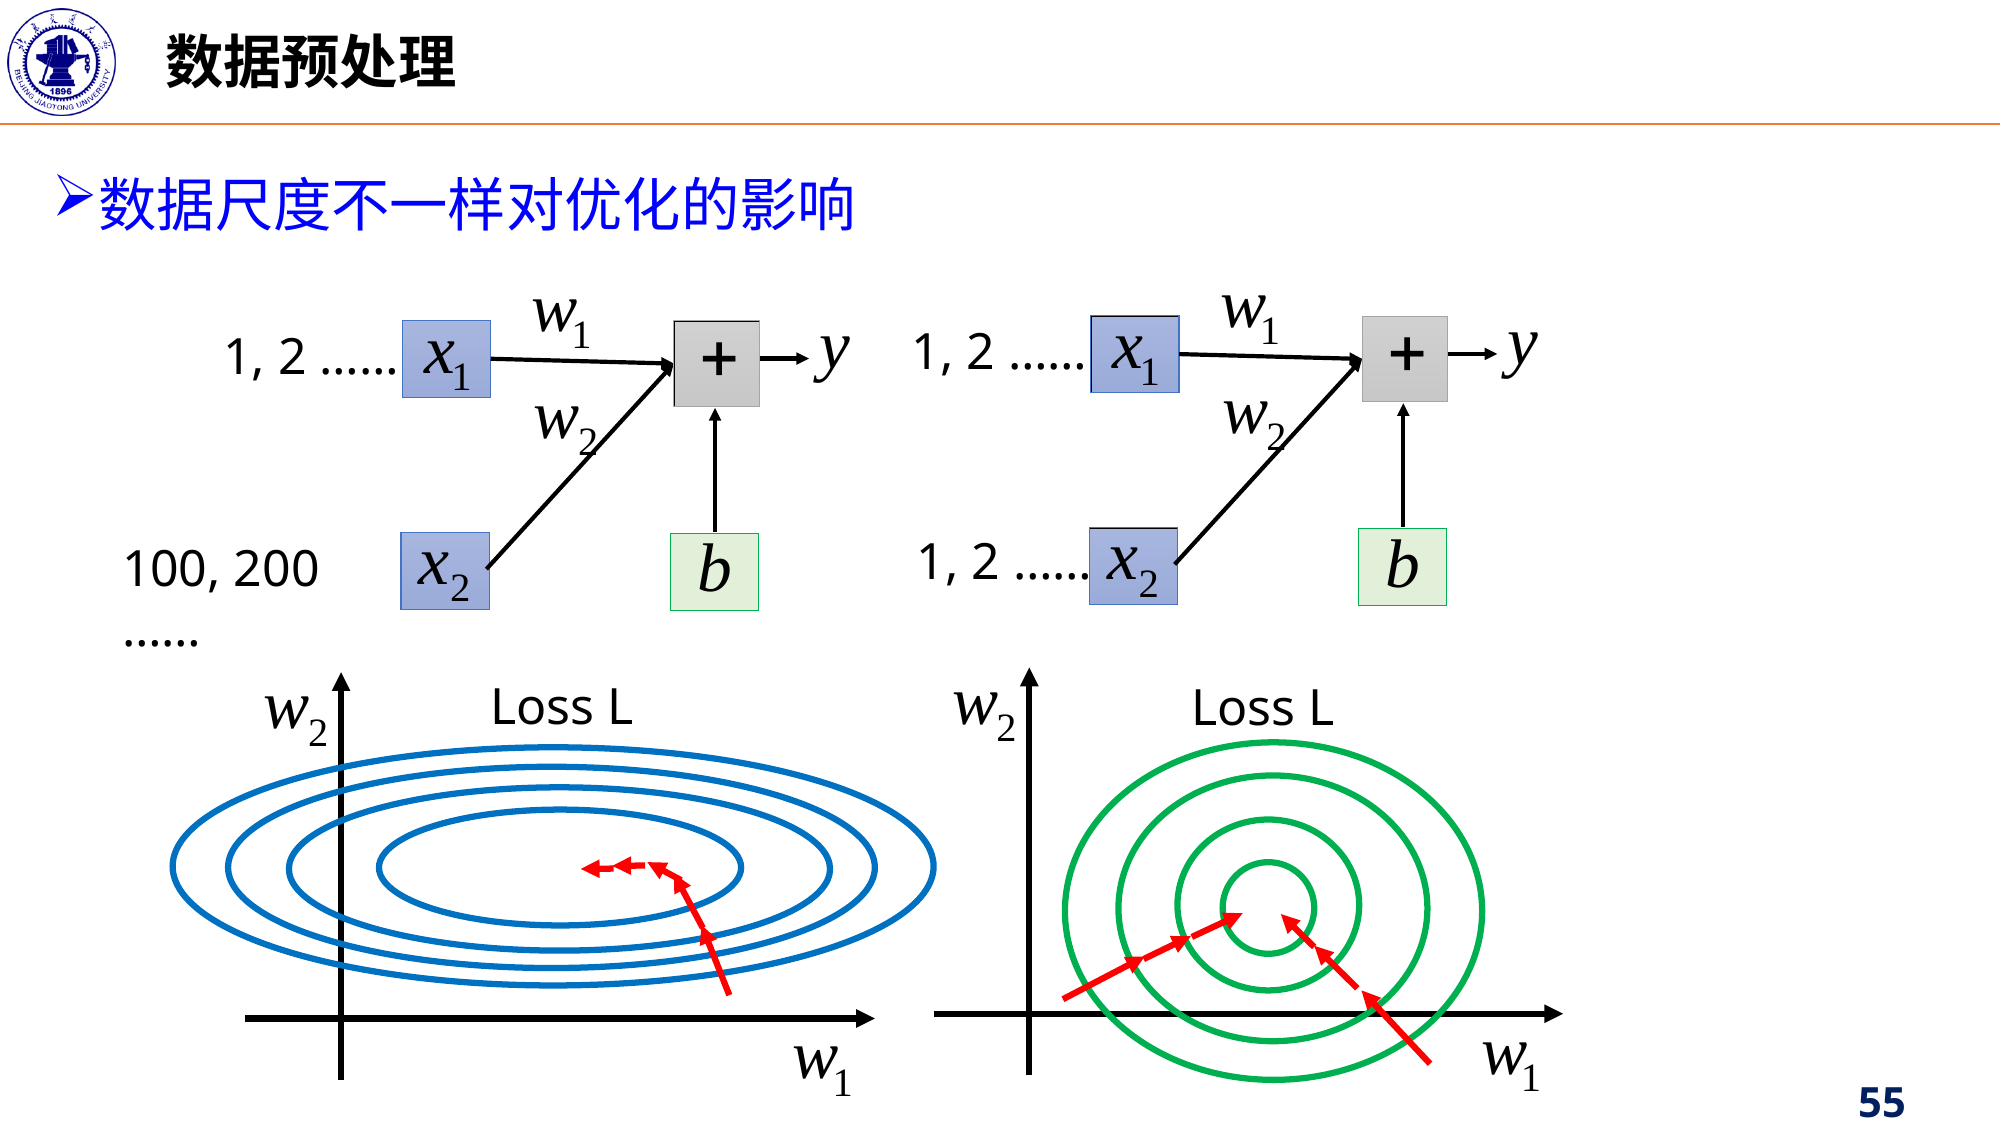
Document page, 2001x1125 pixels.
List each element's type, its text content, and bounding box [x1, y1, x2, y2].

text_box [1280, 913, 1315, 947]
text_box [342, 746, 935, 987]
text_box 1, 2 …… [896, 312, 1089, 387]
picture [7, 8, 116, 116]
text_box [1143, 936, 1191, 960]
text_box 数据预处理 [150, 17, 1981, 103]
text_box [1062, 956, 1145, 1000]
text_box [401, 262, 866, 614]
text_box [647, 862, 682, 881]
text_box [1469, 1005, 1551, 1103]
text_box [781, 1009, 863, 1108]
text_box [1361, 990, 1431, 1064]
text_box Loss L [1103, 667, 1423, 743]
text_box [171, 766, 341, 967]
text_box [1431, 1014, 1441, 1024]
text_box 数据尺度不一样对优化的影响 [37, 160, 1838, 475]
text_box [252, 659, 339, 758]
text_box Loss L [402, 667, 722, 743]
text_box [1063, 741, 1484, 1013]
text_box 100, 200 …… [107, 528, 413, 664]
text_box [1314, 945, 1358, 989]
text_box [940, 655, 1028, 753]
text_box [1191, 913, 1243, 937]
text_box 1, 2 …… [208, 316, 401, 392]
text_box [673, 873, 703, 928]
text_box 1, 2 …… [901, 521, 1089, 597]
text_box [1106, 1014, 1365, 1081]
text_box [701, 925, 730, 996]
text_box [1089, 258, 1555, 609]
